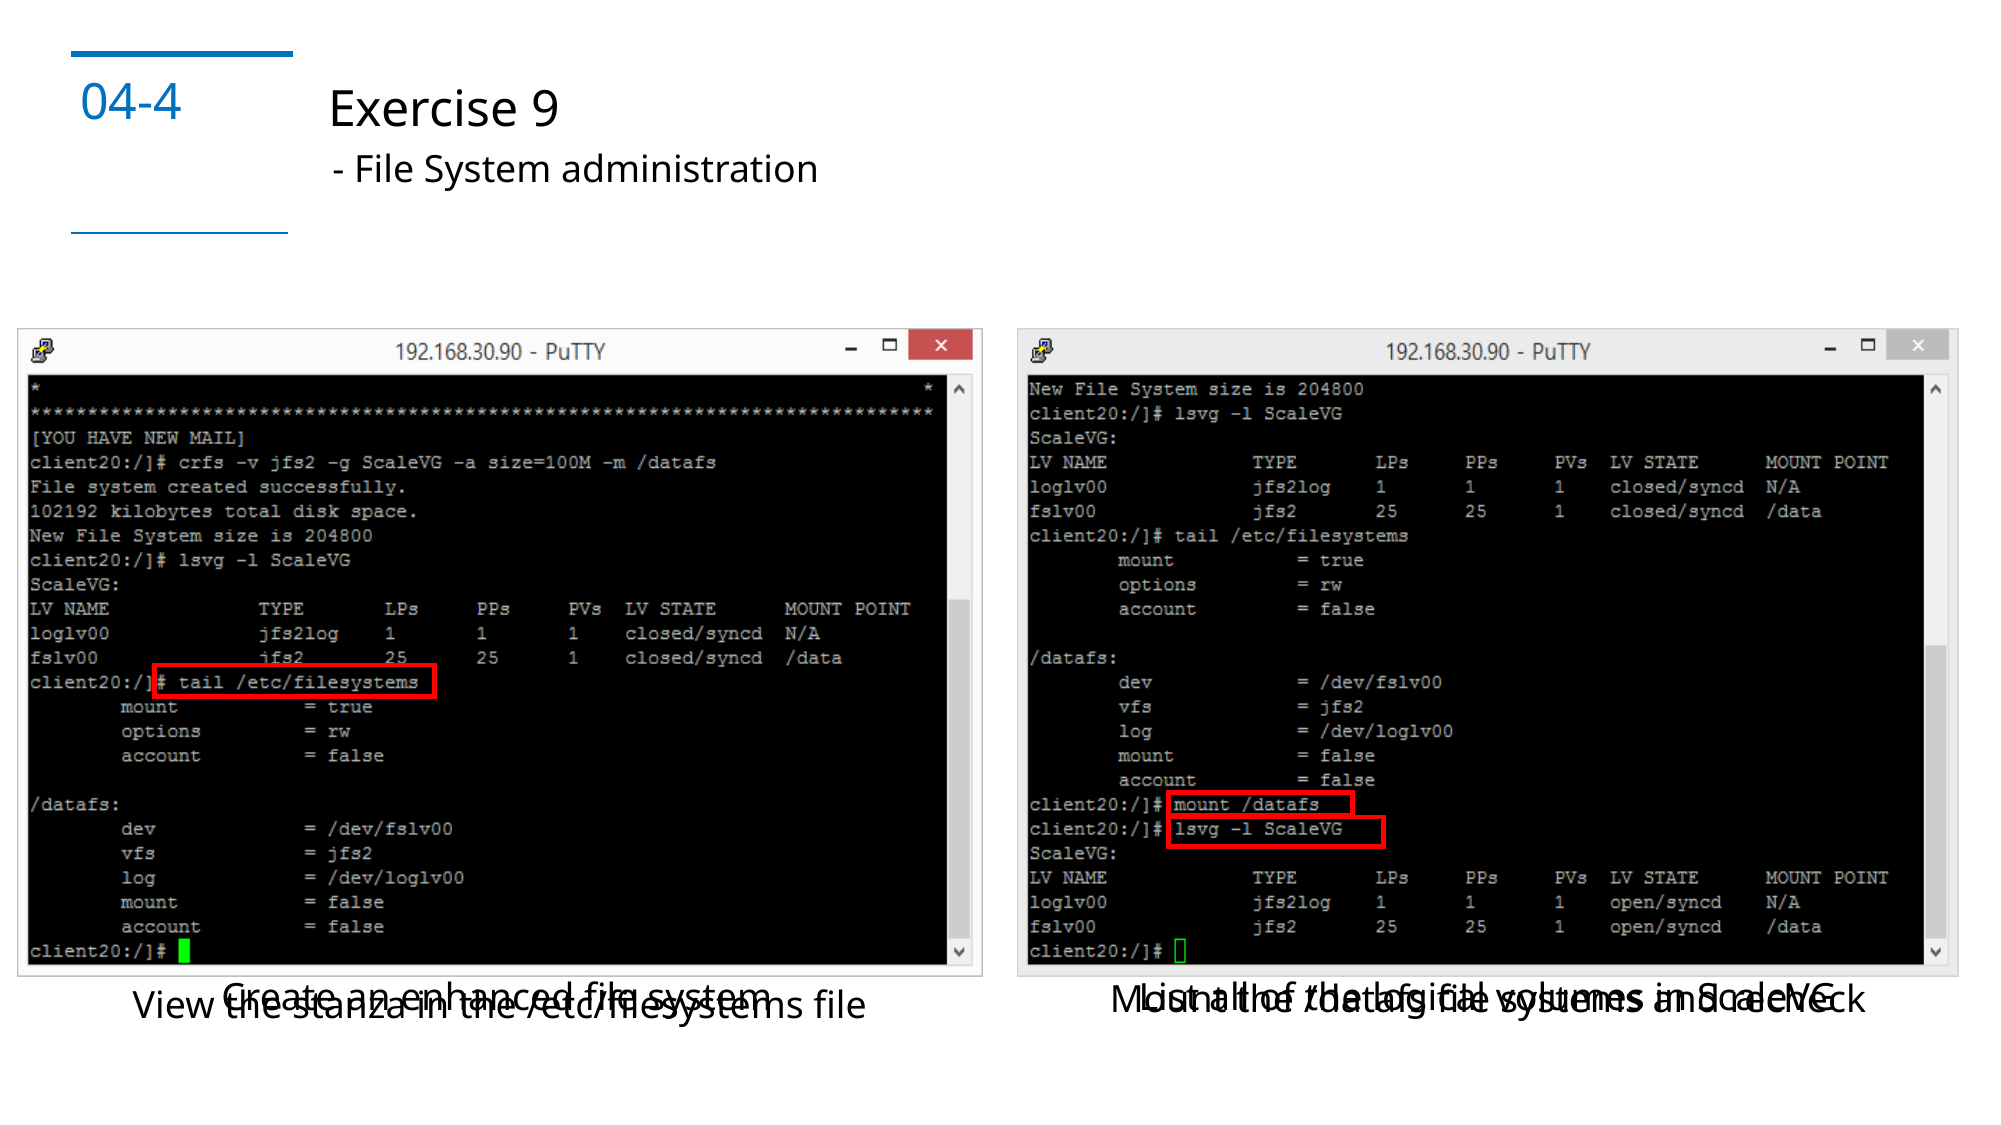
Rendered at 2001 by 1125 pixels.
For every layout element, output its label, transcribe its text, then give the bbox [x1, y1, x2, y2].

text_box Mount the /datafs file systems and recheck [1095, 977, 1882, 1027]
picture [17, 328, 983, 977]
picture [1017, 328, 1959, 977]
text_box Exercise 9 [313, 68, 576, 144]
text_box - File System administration [317, 137, 835, 198]
text_box View the stanza in the /etc/filesystems file [117, 977, 883, 1034]
text_box 04-4 [65, 61, 197, 137]
